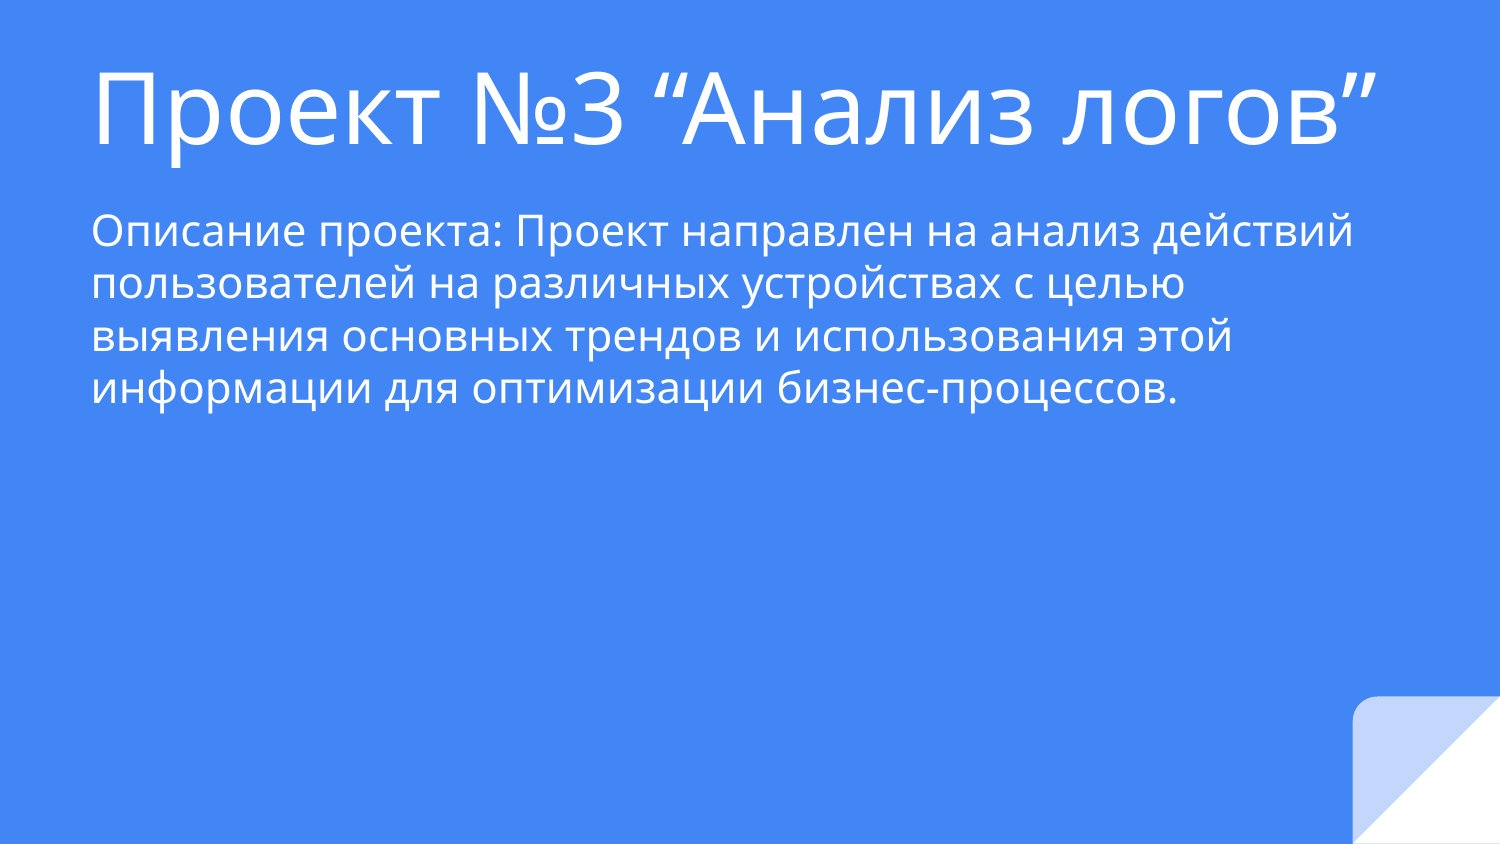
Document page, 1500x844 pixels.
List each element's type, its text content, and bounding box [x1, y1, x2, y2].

subtitle Описание проекта: Проект направлен на анализ действий пользователей на различных устройствах с целью выявления основных трендов и использования этой информации для оптимизации бизнес-процессов. [75, 187, 1425, 775]
title Проект №3 “Анализ логов” [75, 26, 1425, 180]
